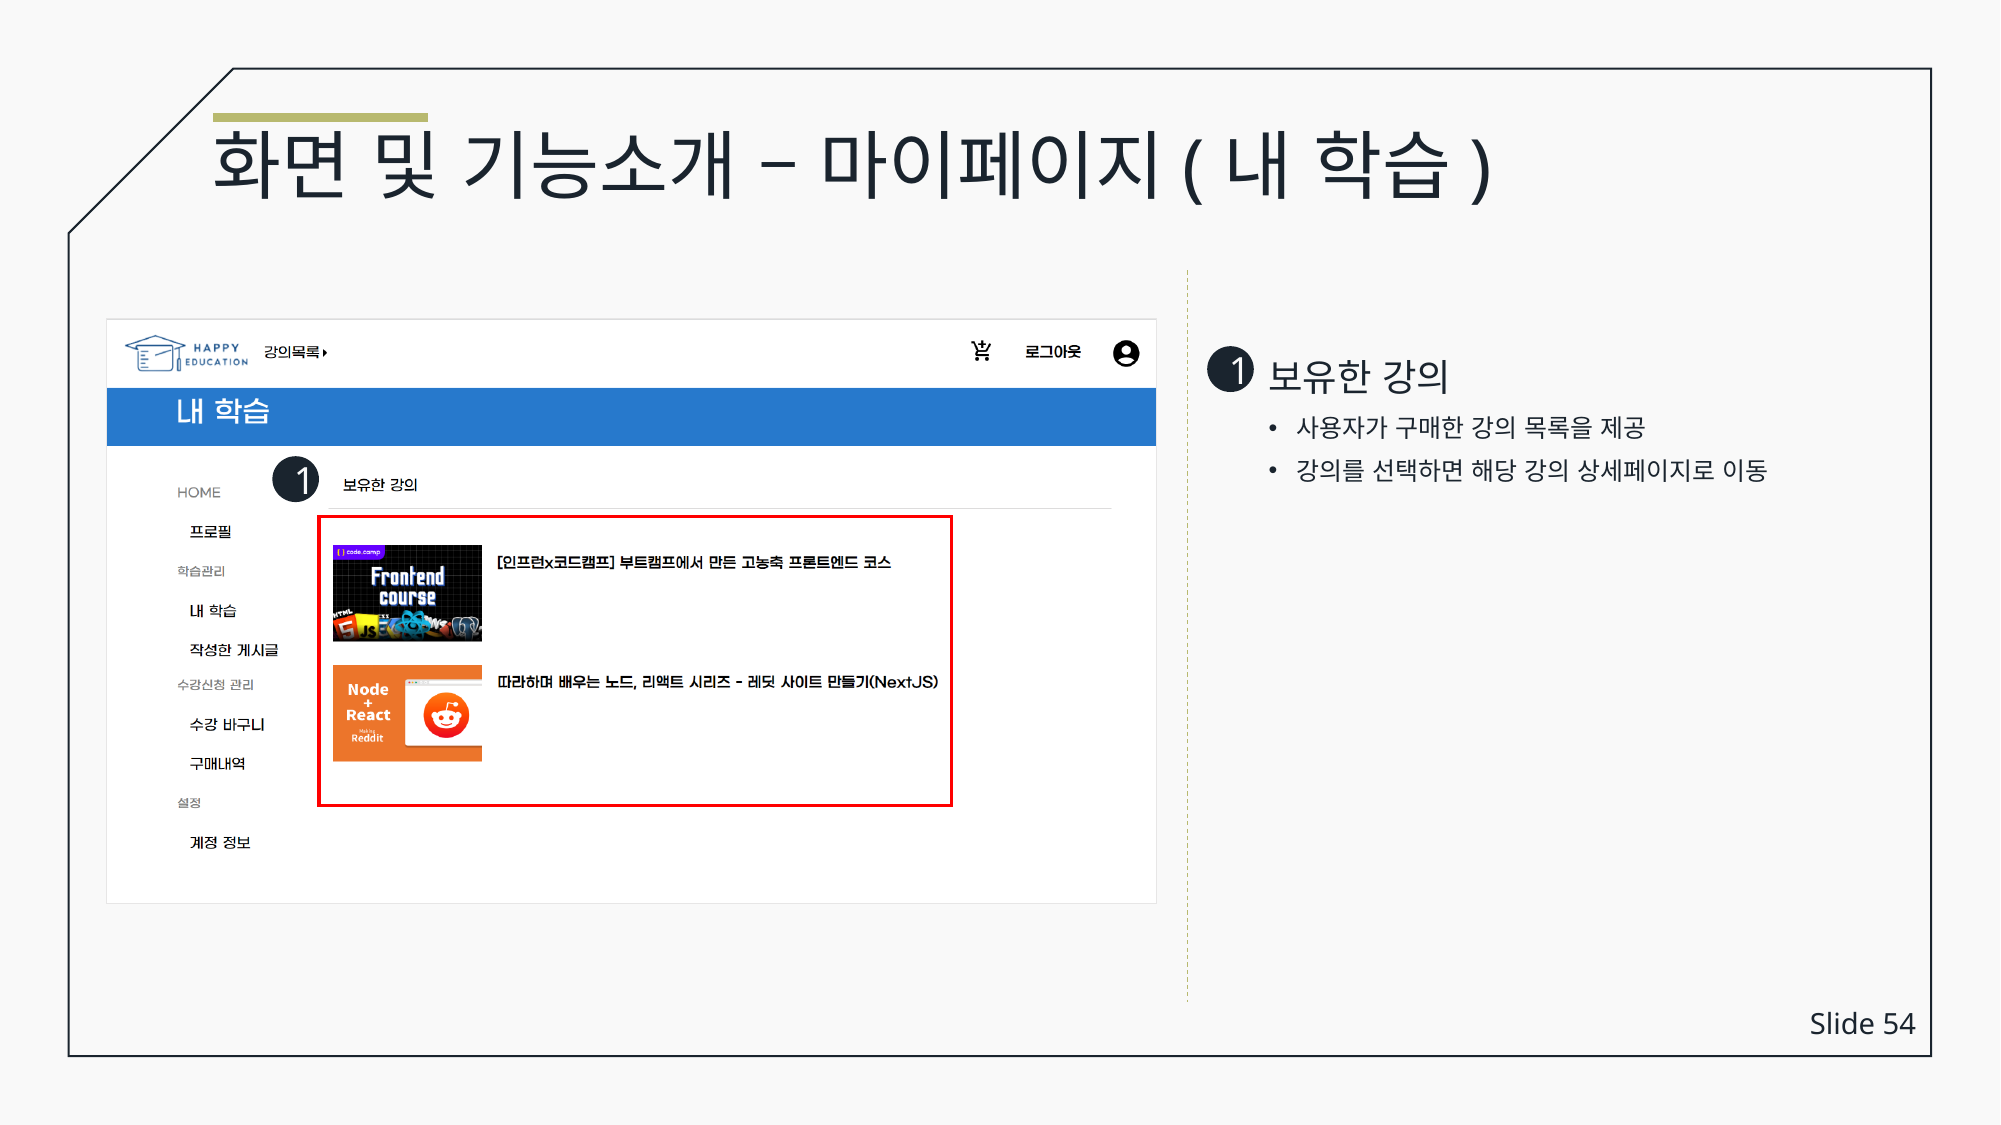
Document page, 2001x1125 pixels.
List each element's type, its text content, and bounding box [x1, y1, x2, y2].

text_box 사용자가 구매한 강의 목록을 제공 강의를 선택하면 해당 강의 상세페이지로 이동 [1253, 405, 1794, 493]
list 화면 및 기능소개 – 마이페이지(내 학습) [197, 121, 1932, 320]
text_box 1 [1206, 345, 1253, 394]
picture [106, 318, 1157, 904]
text_box 보유한 강의 [1253, 346, 1681, 405]
